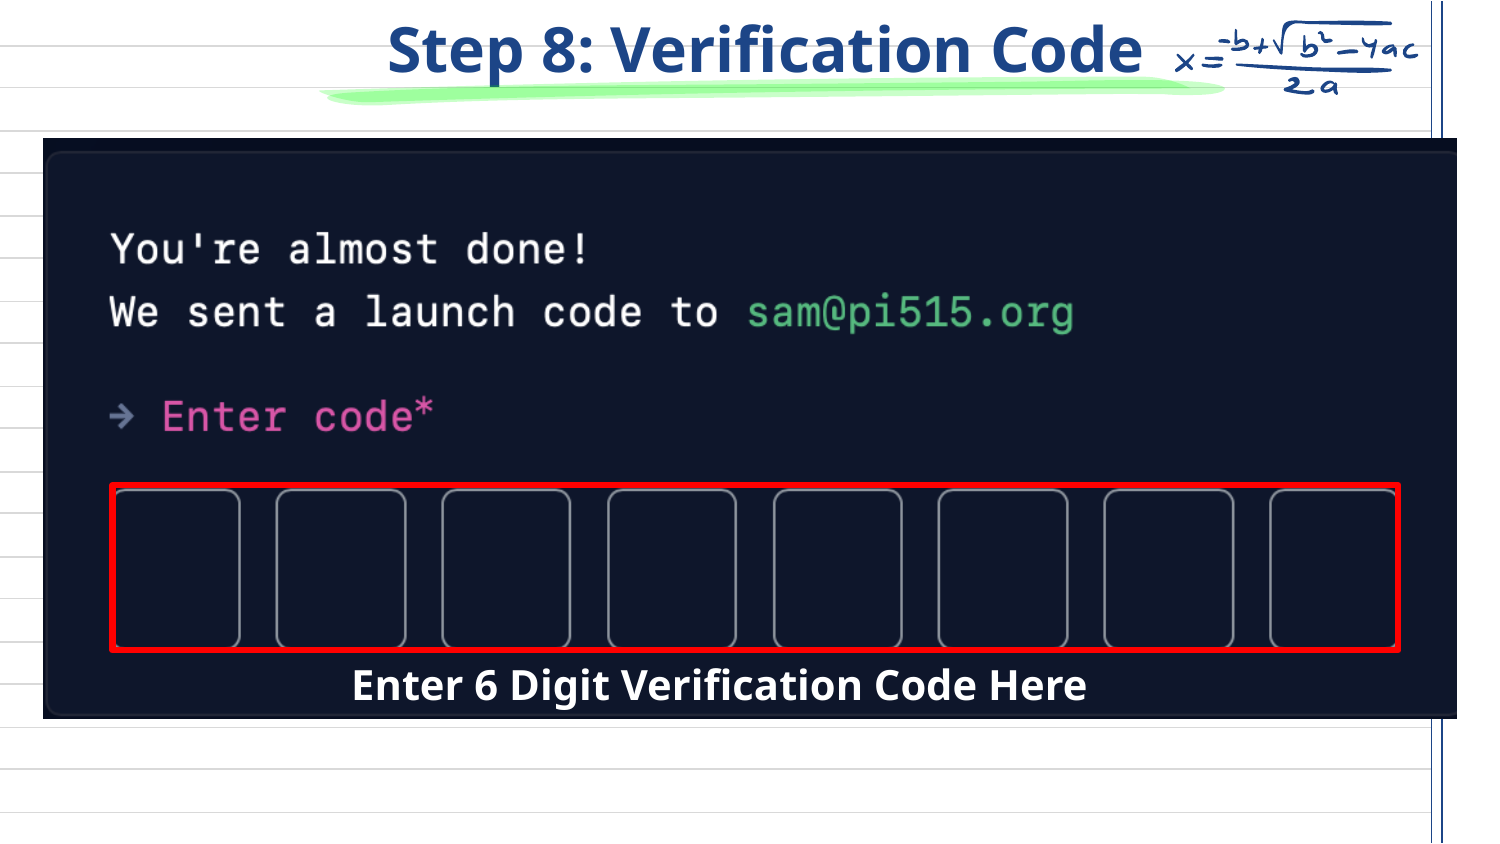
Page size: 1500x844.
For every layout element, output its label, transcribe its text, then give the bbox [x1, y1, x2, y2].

picture [43, 138, 1457, 719]
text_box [1173, 20, 1420, 96]
title Step 8: Verification Code [134, 9, 1399, 69]
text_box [305, 76, 1228, 106]
